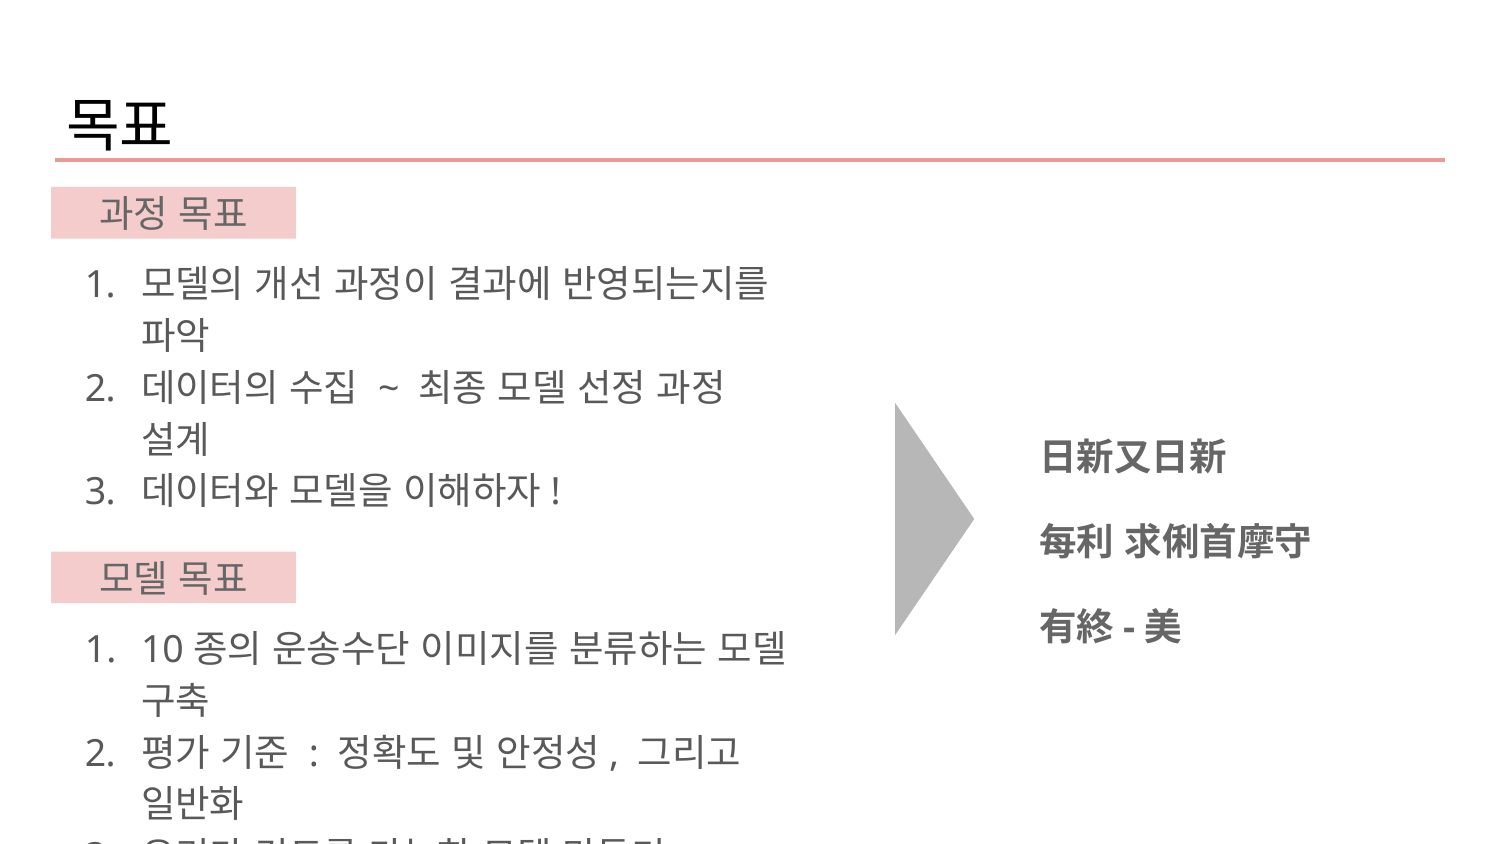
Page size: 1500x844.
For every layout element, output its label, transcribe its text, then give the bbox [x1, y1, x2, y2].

text_box 목표 [51, 72, 1449, 167]
text_box 과정 목표 [51, 186, 296, 239]
text_box 모델의 개선 과정이 결과에 반영되는지를 파악 데이터의 수집 ~ 최종 모델 선정 과정 설계 데이터와 모델을 이해하자! [51, 238, 804, 440]
text_box 10종의 운송수단 이미지를 분류하는 모델 구축 평가 기준 : 정확도 및 안정성, 그리고 일반화 우리가 컨트롤 가능한 모델 만들기 [51, 603, 804, 768]
text_box 日新又日新 每利 求俐首摩守 有終-美 [1024, 411, 1446, 651]
text_box [895, 402, 975, 636]
text_box 모델 목표 [51, 551, 296, 604]
